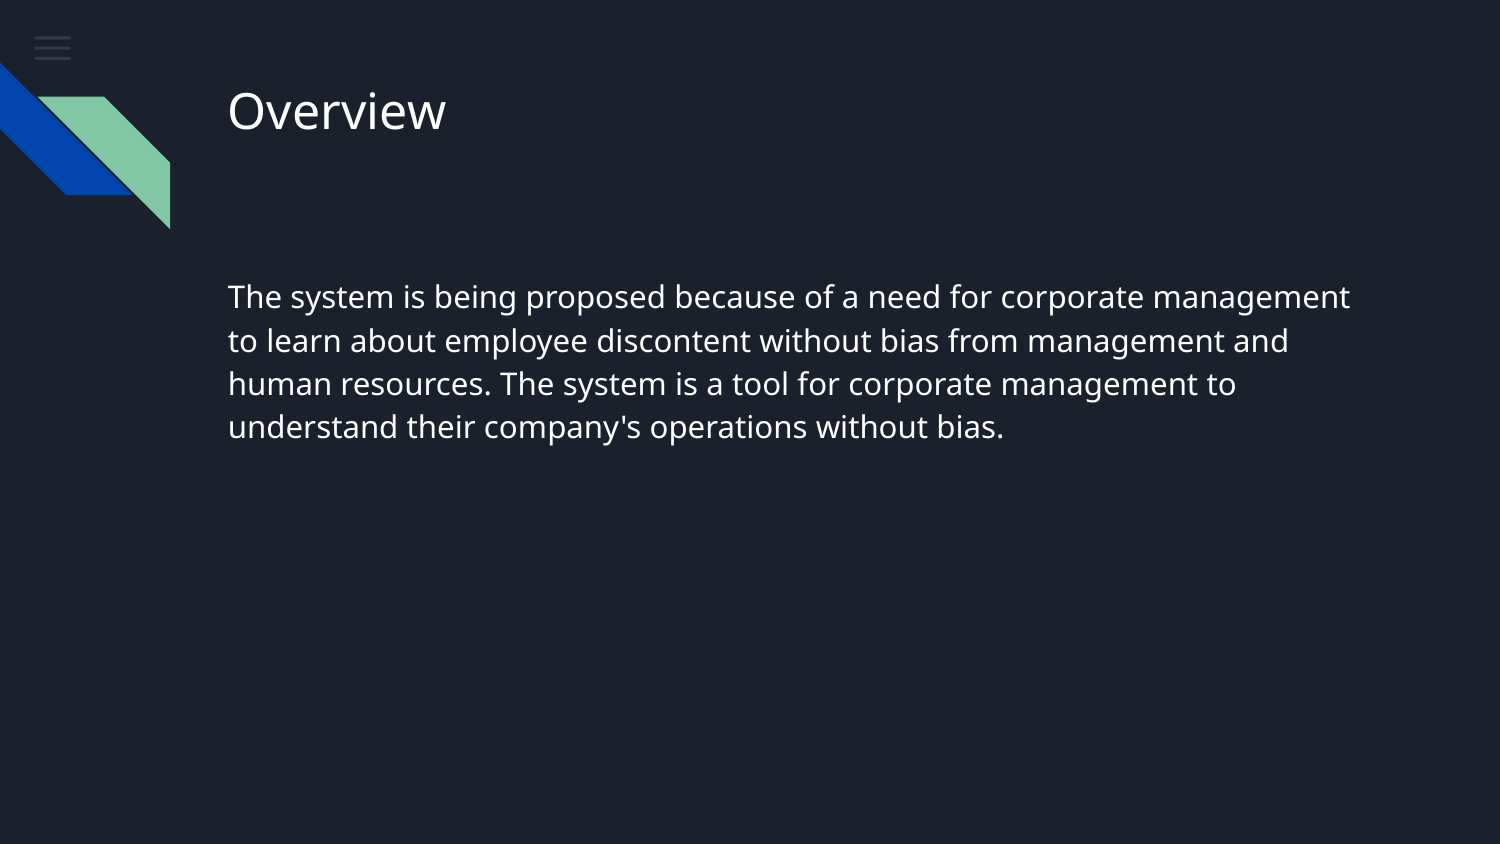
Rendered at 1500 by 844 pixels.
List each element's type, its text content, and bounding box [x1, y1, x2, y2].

title Overview [212, 64, 1368, 215]
list The system is being proposed because of a need for corporate management to learn about employee discontent without bias from management and human resources. The system is a tool for corporate management to understand their company's operations without bias. [212, 257, 1368, 735]
